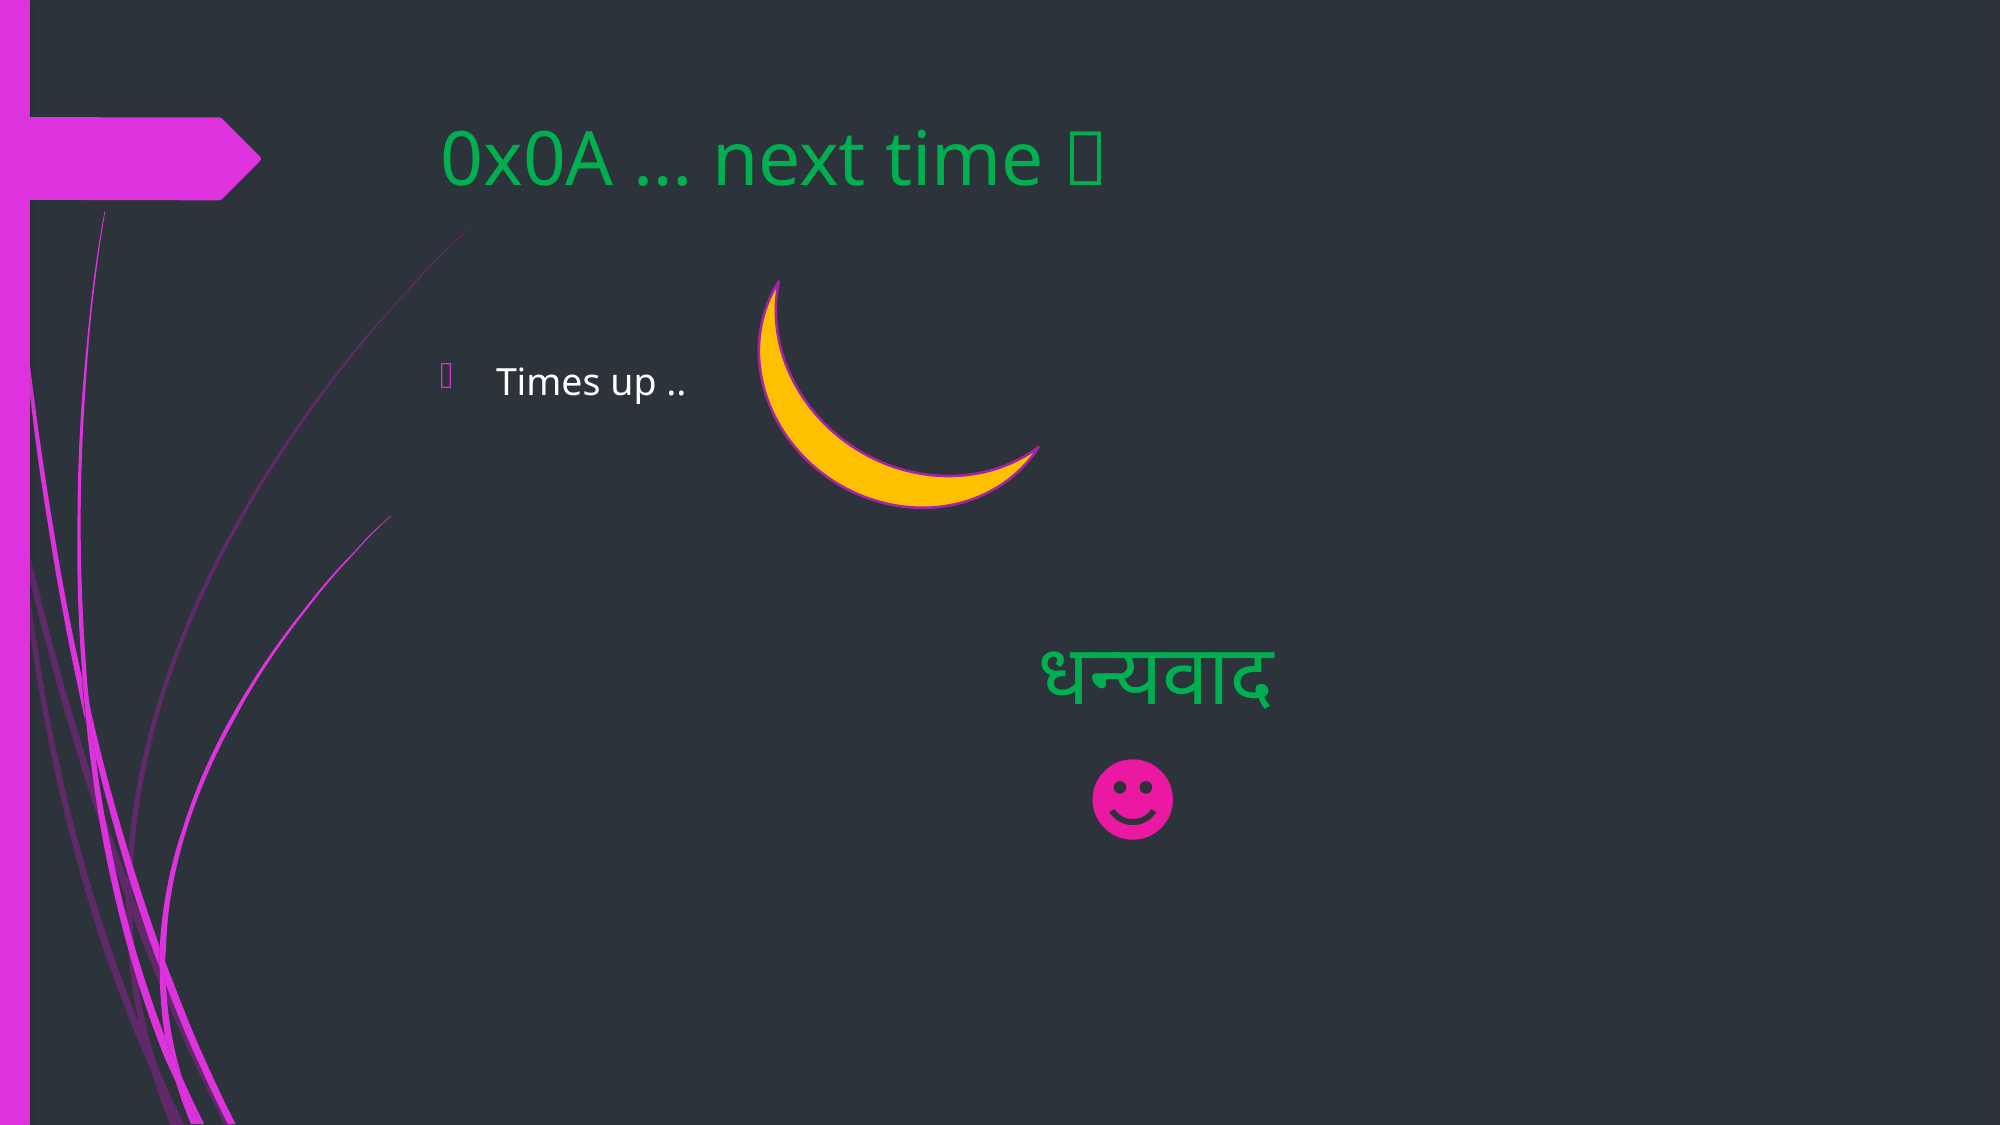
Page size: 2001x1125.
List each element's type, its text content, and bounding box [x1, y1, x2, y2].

list Times up .. धन्यवाद ☻ [424, 350, 1888, 970]
text_box [757, 280, 1040, 510]
title 0x0A … next time  [425, 102, 1888, 313]
